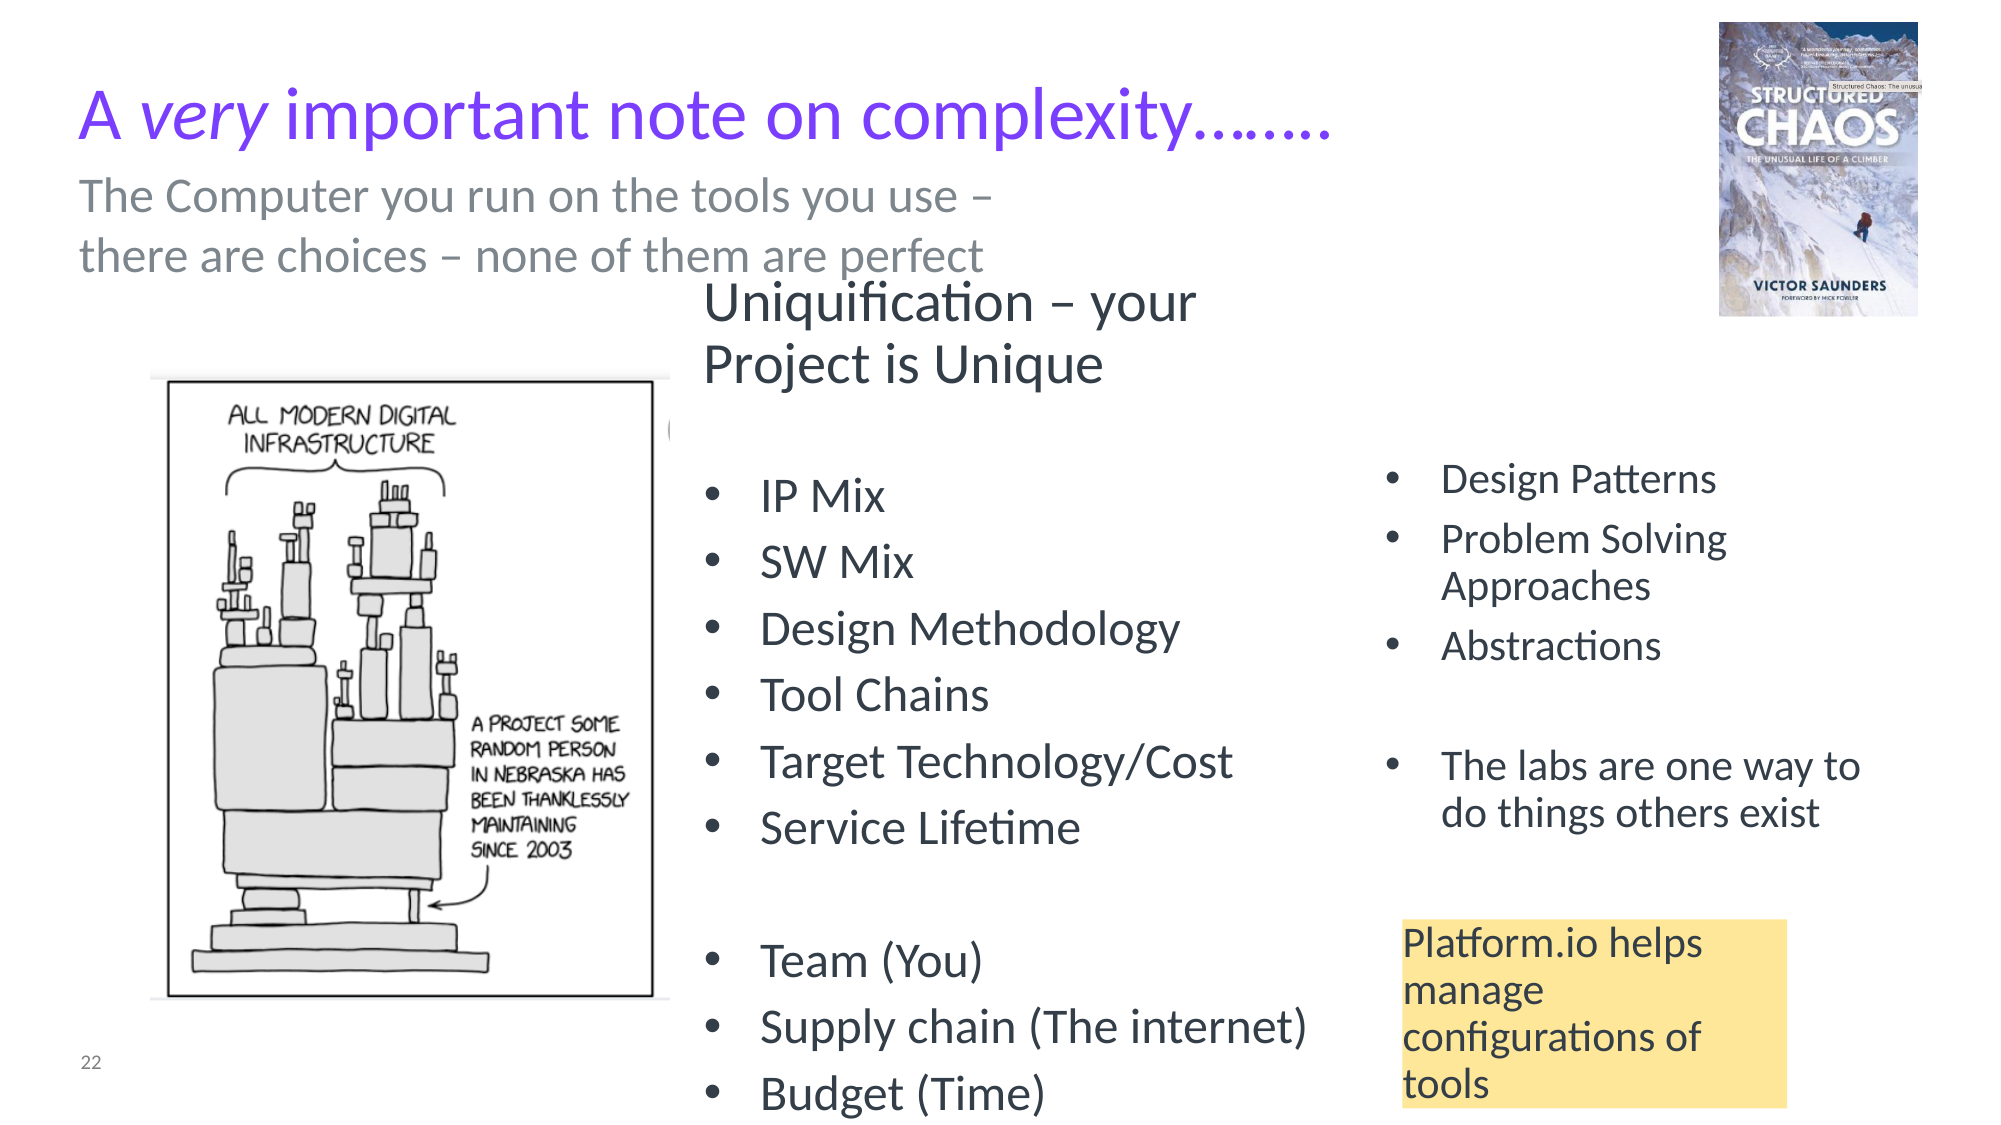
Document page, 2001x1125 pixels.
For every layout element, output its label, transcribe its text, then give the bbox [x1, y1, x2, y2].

picture [150, 366, 670, 1016]
text_box Design Patterns Problem Solving Approaches Abstractions The labs are one way to do things others exist [1385, 455, 1904, 837]
picture [1719, 22, 1922, 317]
text_box Platform.io helps manage configurations of tools [1402, 919, 1788, 1109]
title A very important note on complexity…….. [78, 78, 1714, 163]
text_box Uniquification – your Project is Unique IP Mix SW Mix Design Methodology Tool Chains Target Technology/Cost Service Lifetime Team (You) Supply chain (The internet) Budget (Time) [703, 270, 1349, 1125]
list The Computer you run on the tools you use – there are choices – none of them are perfect [78, 162, 1097, 220]
